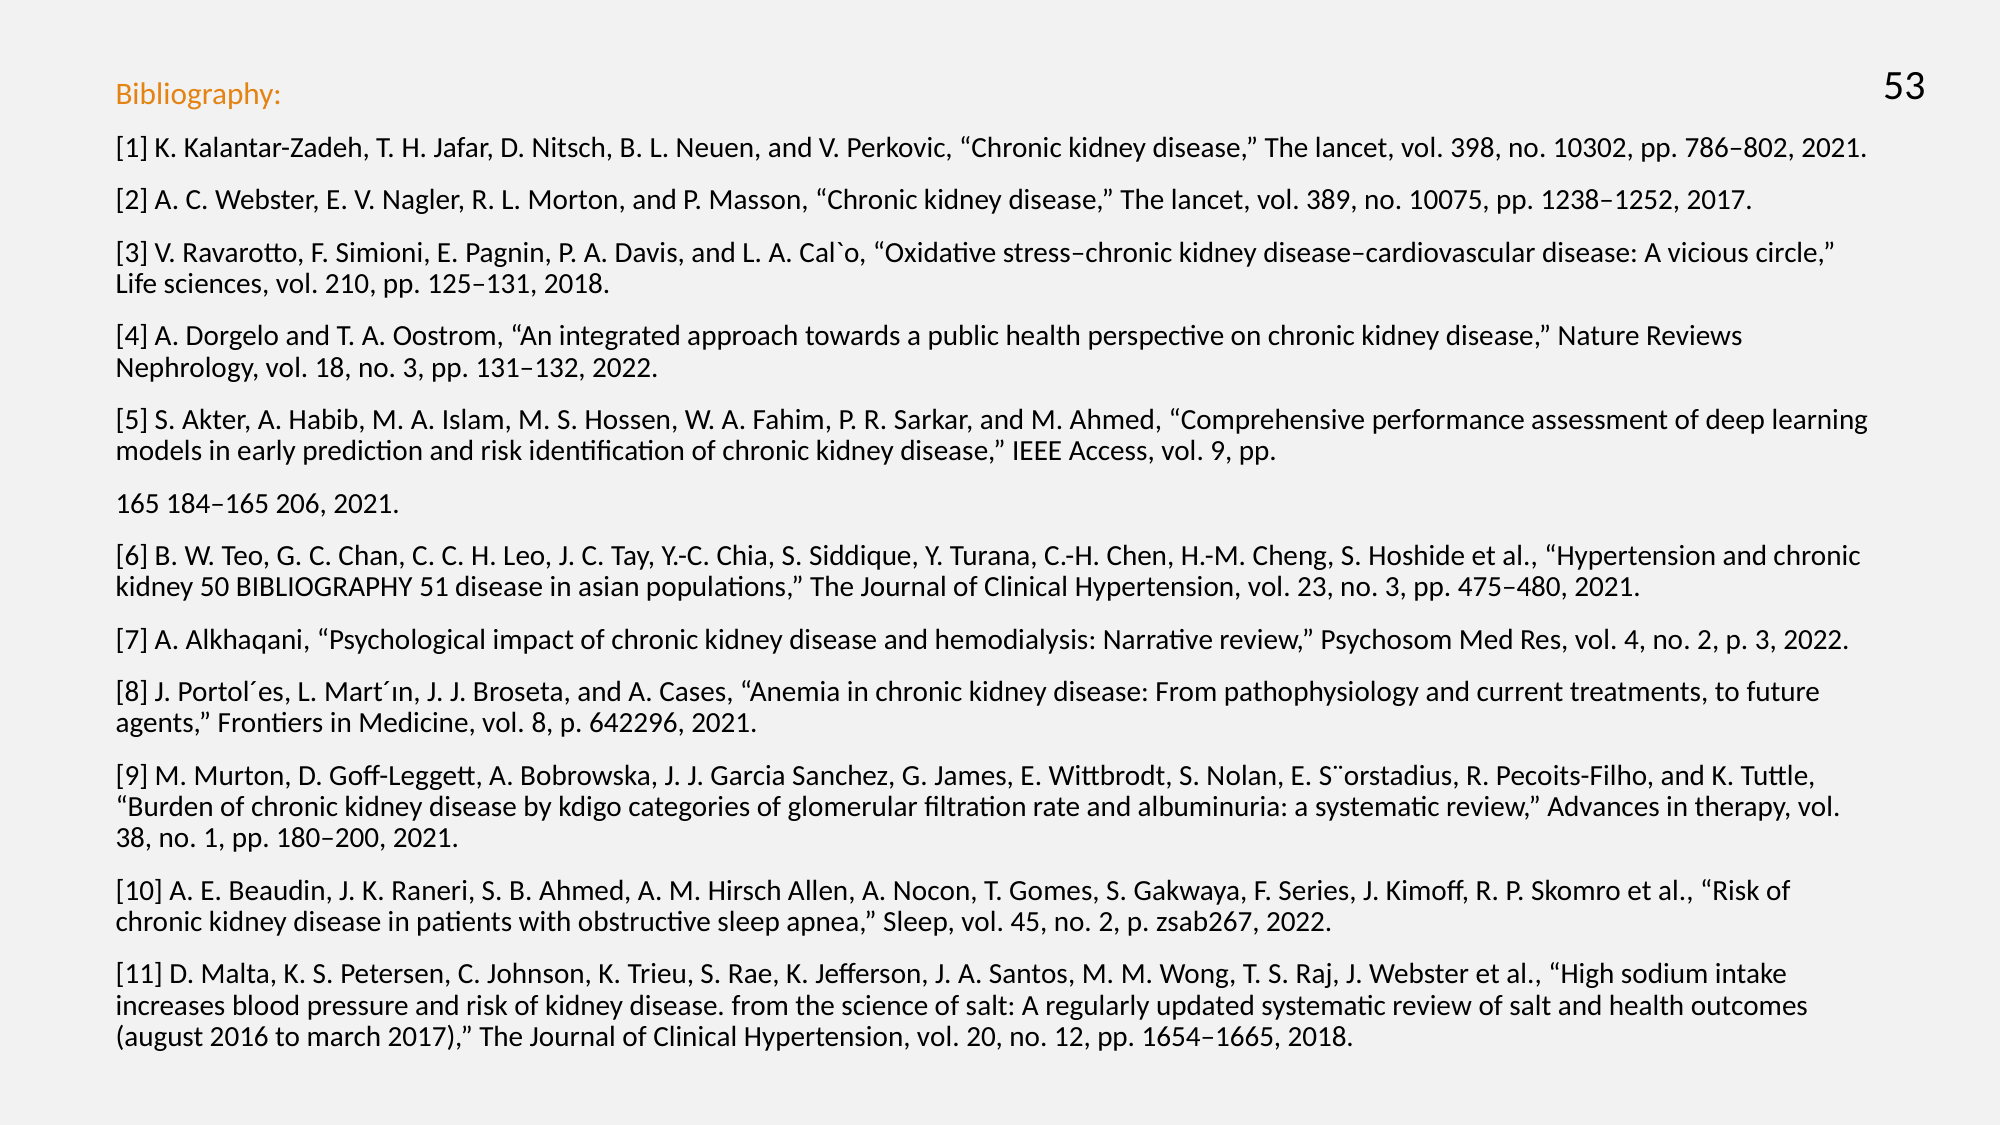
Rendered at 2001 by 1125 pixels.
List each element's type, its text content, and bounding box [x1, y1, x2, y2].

list Bibliography: [1] K. Kalantar-Zadeh, T. H. Jafar, D. Nitsch, B. L. Neuen, and V. Perkovic, “Chronic kidney disease,” The lancet, vol. 398, no. 10302, pp. 786–802, 2021. [2] A. C. Webster, E. V. Nagler, R. L. Morton, and P. Masson, “Chronic kidney disease,” The lancet, vol. 389, no. 10075, pp. 1238–1252, 2017. [3] V. Ravarotto, F. Simioni, E. Pagnin, P. A. Davis, and L. A. Cal`o, “Oxidative stress–chronic kidney disease–cardiovascular disease: A vicious circle,” Life sciences, vol. 210, pp. 125–131, 2018. [4] A. Dorgelo and T. A. Oostrom, “An integrated approach towards a public health perspective on chronic kidney disease,” Nature Reviews Nephrology, vol. 18, no. 3, pp. 131–132, 2022. [5] S. Akter, A. Habib, M. A. Islam, M. S. Hossen, W. A. Fahim, P. R. Sarkar, and M. Ahmed, “Comprehensive performance assessment of deep learning models in early prediction and risk identification of chronic kidney disease,” IEEE Access, vol. 9, pp. 165 184–165 206, 2021. [6] B. W. Teo, G. C. Chan, C. C. H. Leo, J. C. Tay, Y.-C. Chia, S. Siddique, Y. Turana, C.-H. Chen, H.-M. Cheng, S. Hoshide et al., “Hypertension and chronic kidney 50 BIBLIOGRAPHY 51 disease in asian populations,” The Journal of Clinical Hypertension, vol. 23, no. 3, pp. 475–480, 2021. [7] A. Alkhaqani, “Psychological impact of chronic kidney disease and hemodialysis: Narrative review,” Psychosom Med Res, vol. 4, no. 2, p. 3, 2022. [8] J. Portol´es, L. Mart´ın, J. J. Broseta, and A. Cases, “Anemia in chronic kidney disease: From pathophysiology and current treatments, to future agents,” Frontiers in Medicine, vol. 8, p. 642296, 2021. [9] M. Murton, D. Goff-Leggett, A. Bobrowska, J. J. Garcia Sanchez, G. James, E. Wittbrodt, S. Nolan, E. S¨orstadius, R. Pecoits-Filho, and K. Tuttle, “Burden of chronic kidney disease by kdigo categories of glomerular filtration rate and albuminuria: a systematic review,” Advances in therapy, vol. 38, no. 1, pp. 180–200, 2021. [10] A. E. Beaudin, J. K. Raneri, S. B. Ahmed, A. M. Hirsch Allen, A. Nocon, T. Gomes, S. Gakwaya, F. Series, J. Kimoff, R. P. Skomro et al., “Risk of chronic kidney disease in patients with obstructive sleep apnea,” Sleep, vol. 45, no. 2, p. zsab267, 2022. [11] D. Malta, K. S. Petersen, C. Johnson, K. Trieu, S. Rae, K. Jefferson, J. A. Santos, M. M. Wong, T. S. Raj, J. Webster et al., “High sodium intake increases blood pressure and risk of kidney disease. from the science of salt: A regularly updated systematic review of salt and health outcomes (august 2016 to march 2017),” The Journal of Clinical Hypertension, vol. 20, no. 12, pp. 1654–1665, 2018. [100, 70, 1888, 1109]
